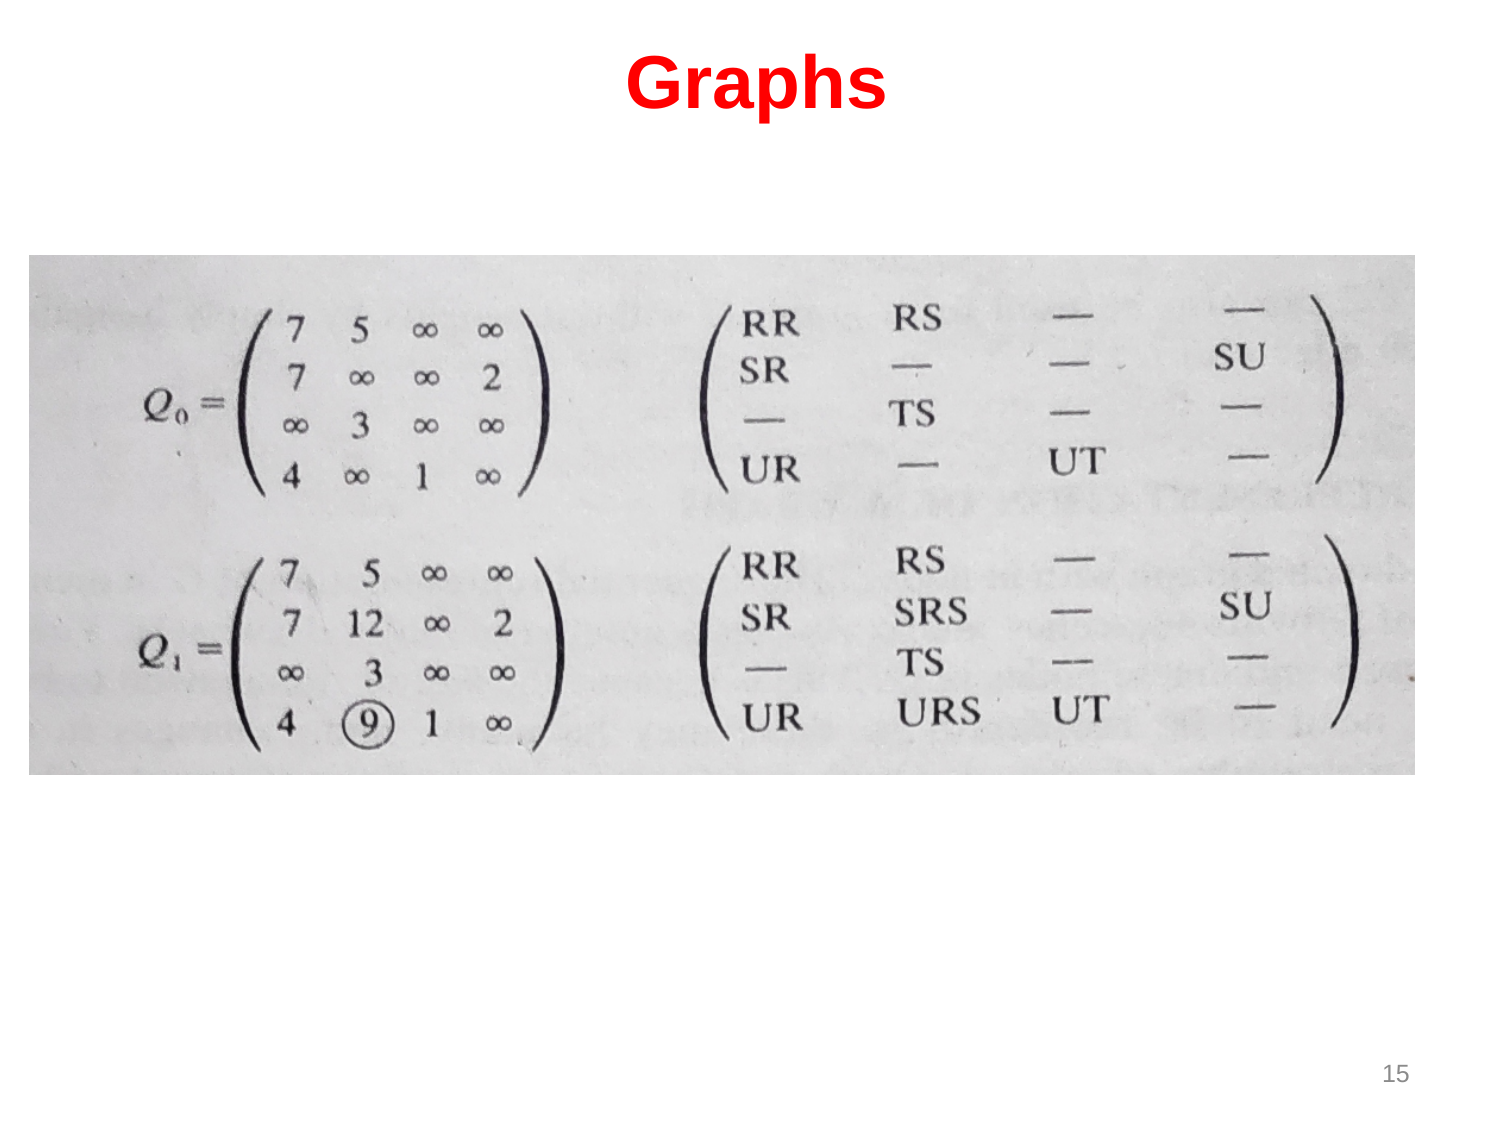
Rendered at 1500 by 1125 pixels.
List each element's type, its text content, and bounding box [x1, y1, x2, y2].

title Graphs [64, 19, 1449, 138]
slide_number 15 [1074, 1042, 1425, 1103]
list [29, 255, 1416, 776]
